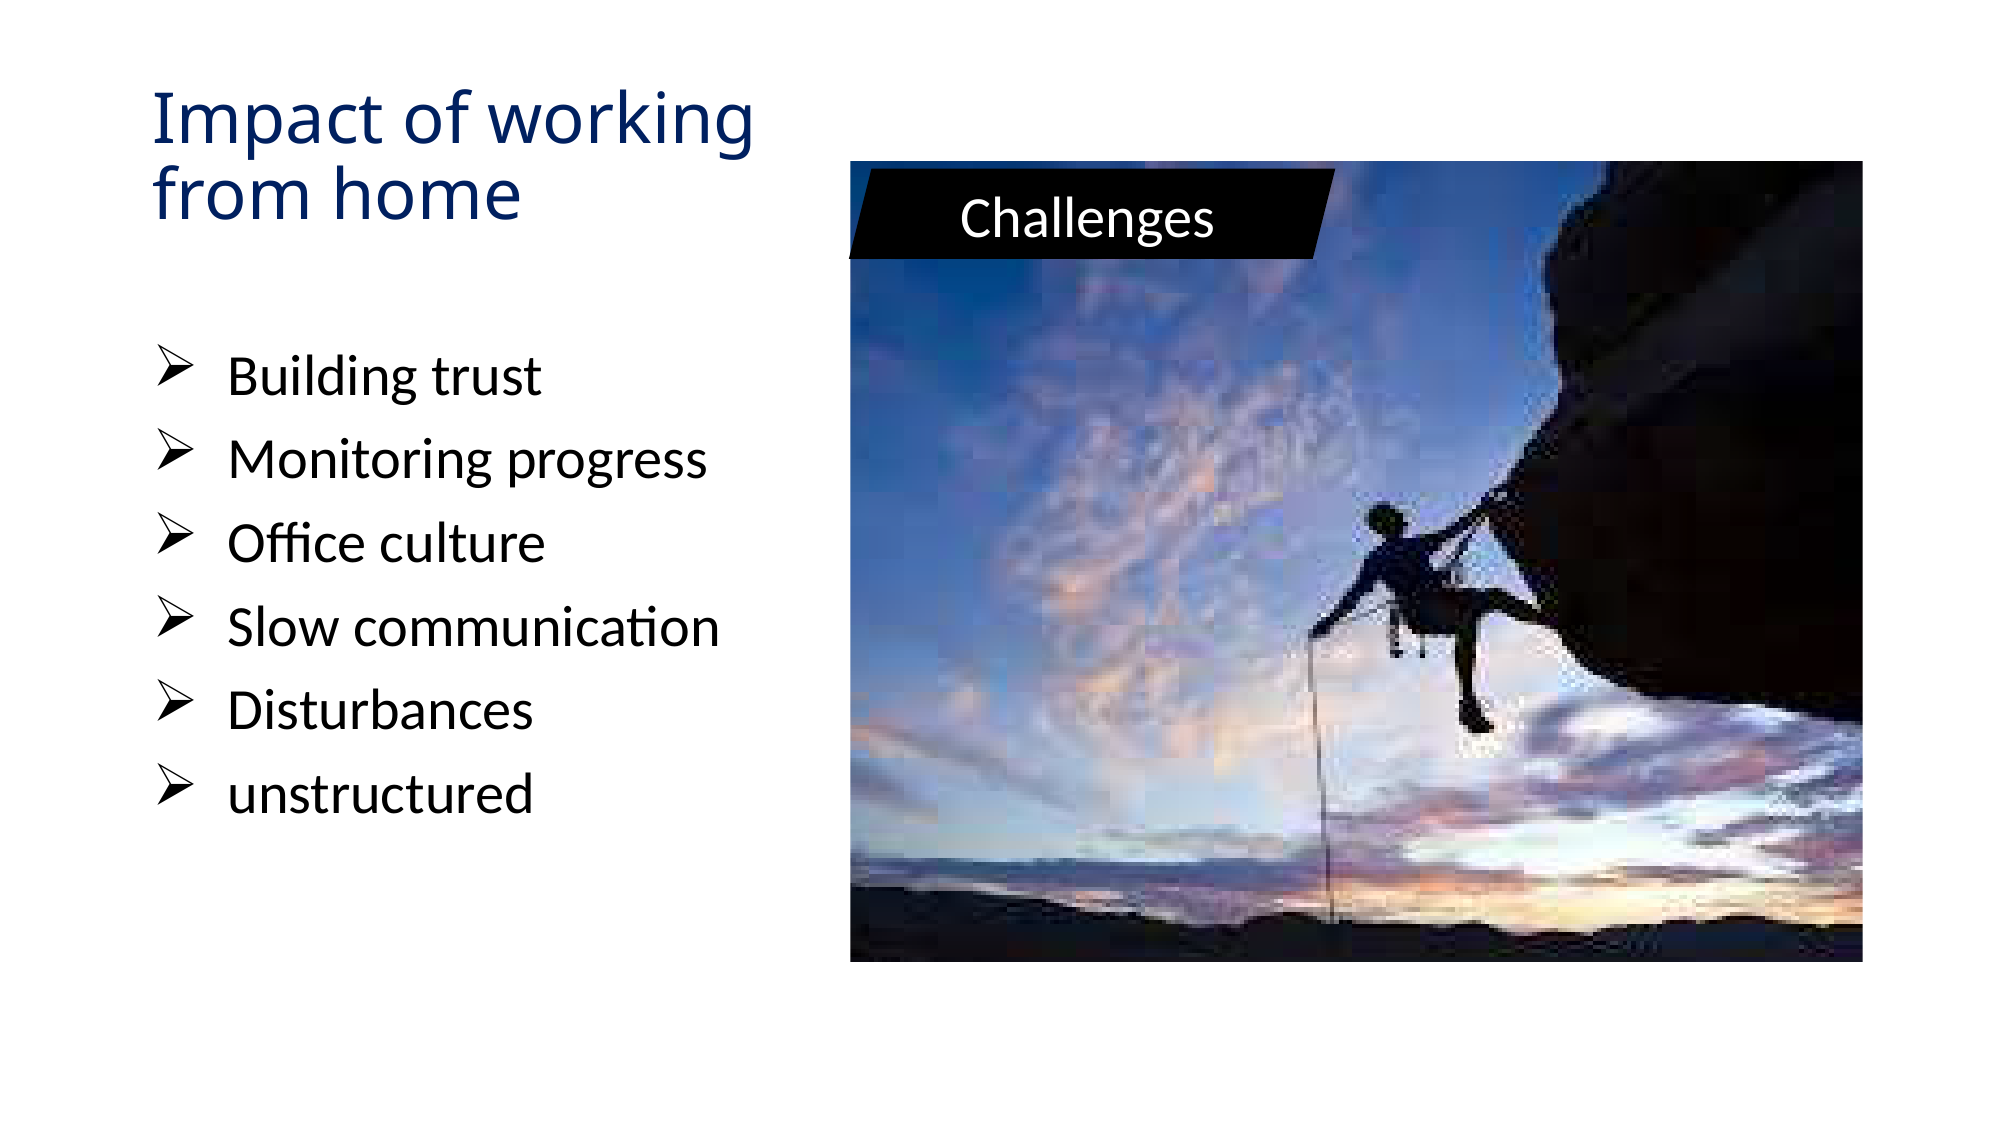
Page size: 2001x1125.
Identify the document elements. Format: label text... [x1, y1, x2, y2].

list Building trust Monitoring progress Office culture Slow communication Disturbances unstructured [137, 337, 783, 963]
picture [850, 161, 1863, 962]
title Impact of working from home [137, 75, 783, 337]
